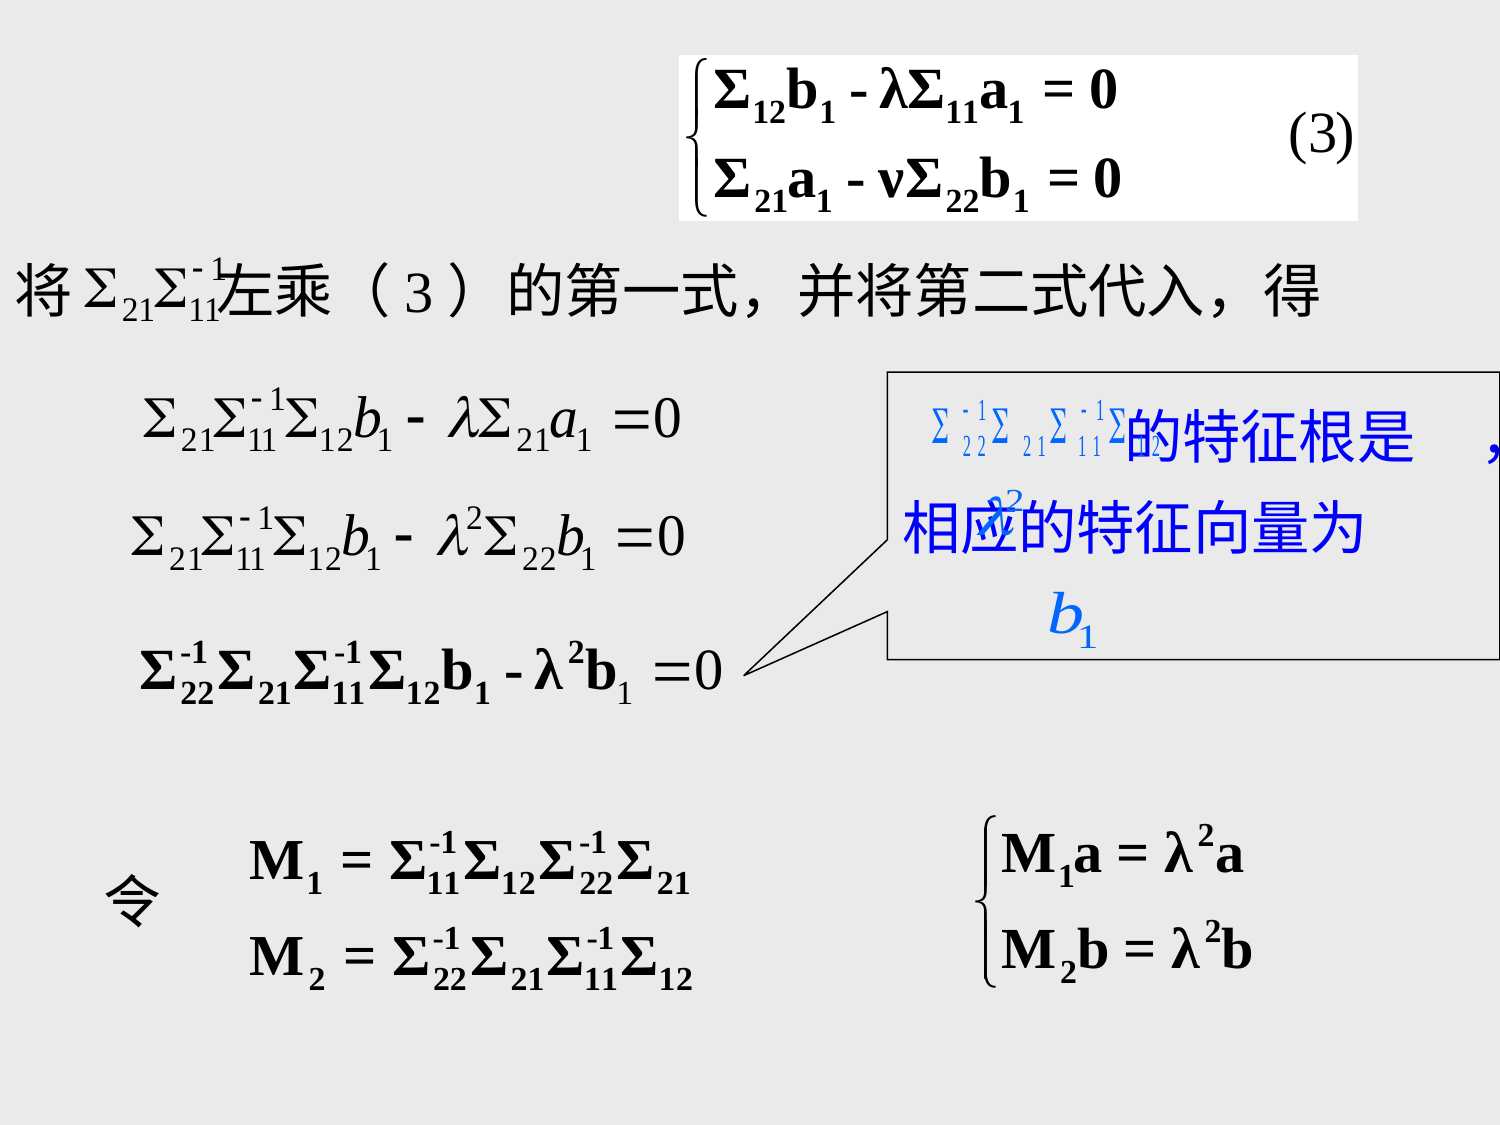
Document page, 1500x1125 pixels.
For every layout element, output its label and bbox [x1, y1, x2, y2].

list [678, 54, 1359, 222]
text_box [99, 822, 702, 997]
text_box [855, 810, 1259, 994]
text_box [135, 633, 727, 711]
text_box [0, 243, 1500, 333]
text_box [887, 371, 1500, 660]
text_box [135, 373, 692, 462]
text_box [123, 491, 695, 581]
text_box [1038, 573, 1104, 660]
